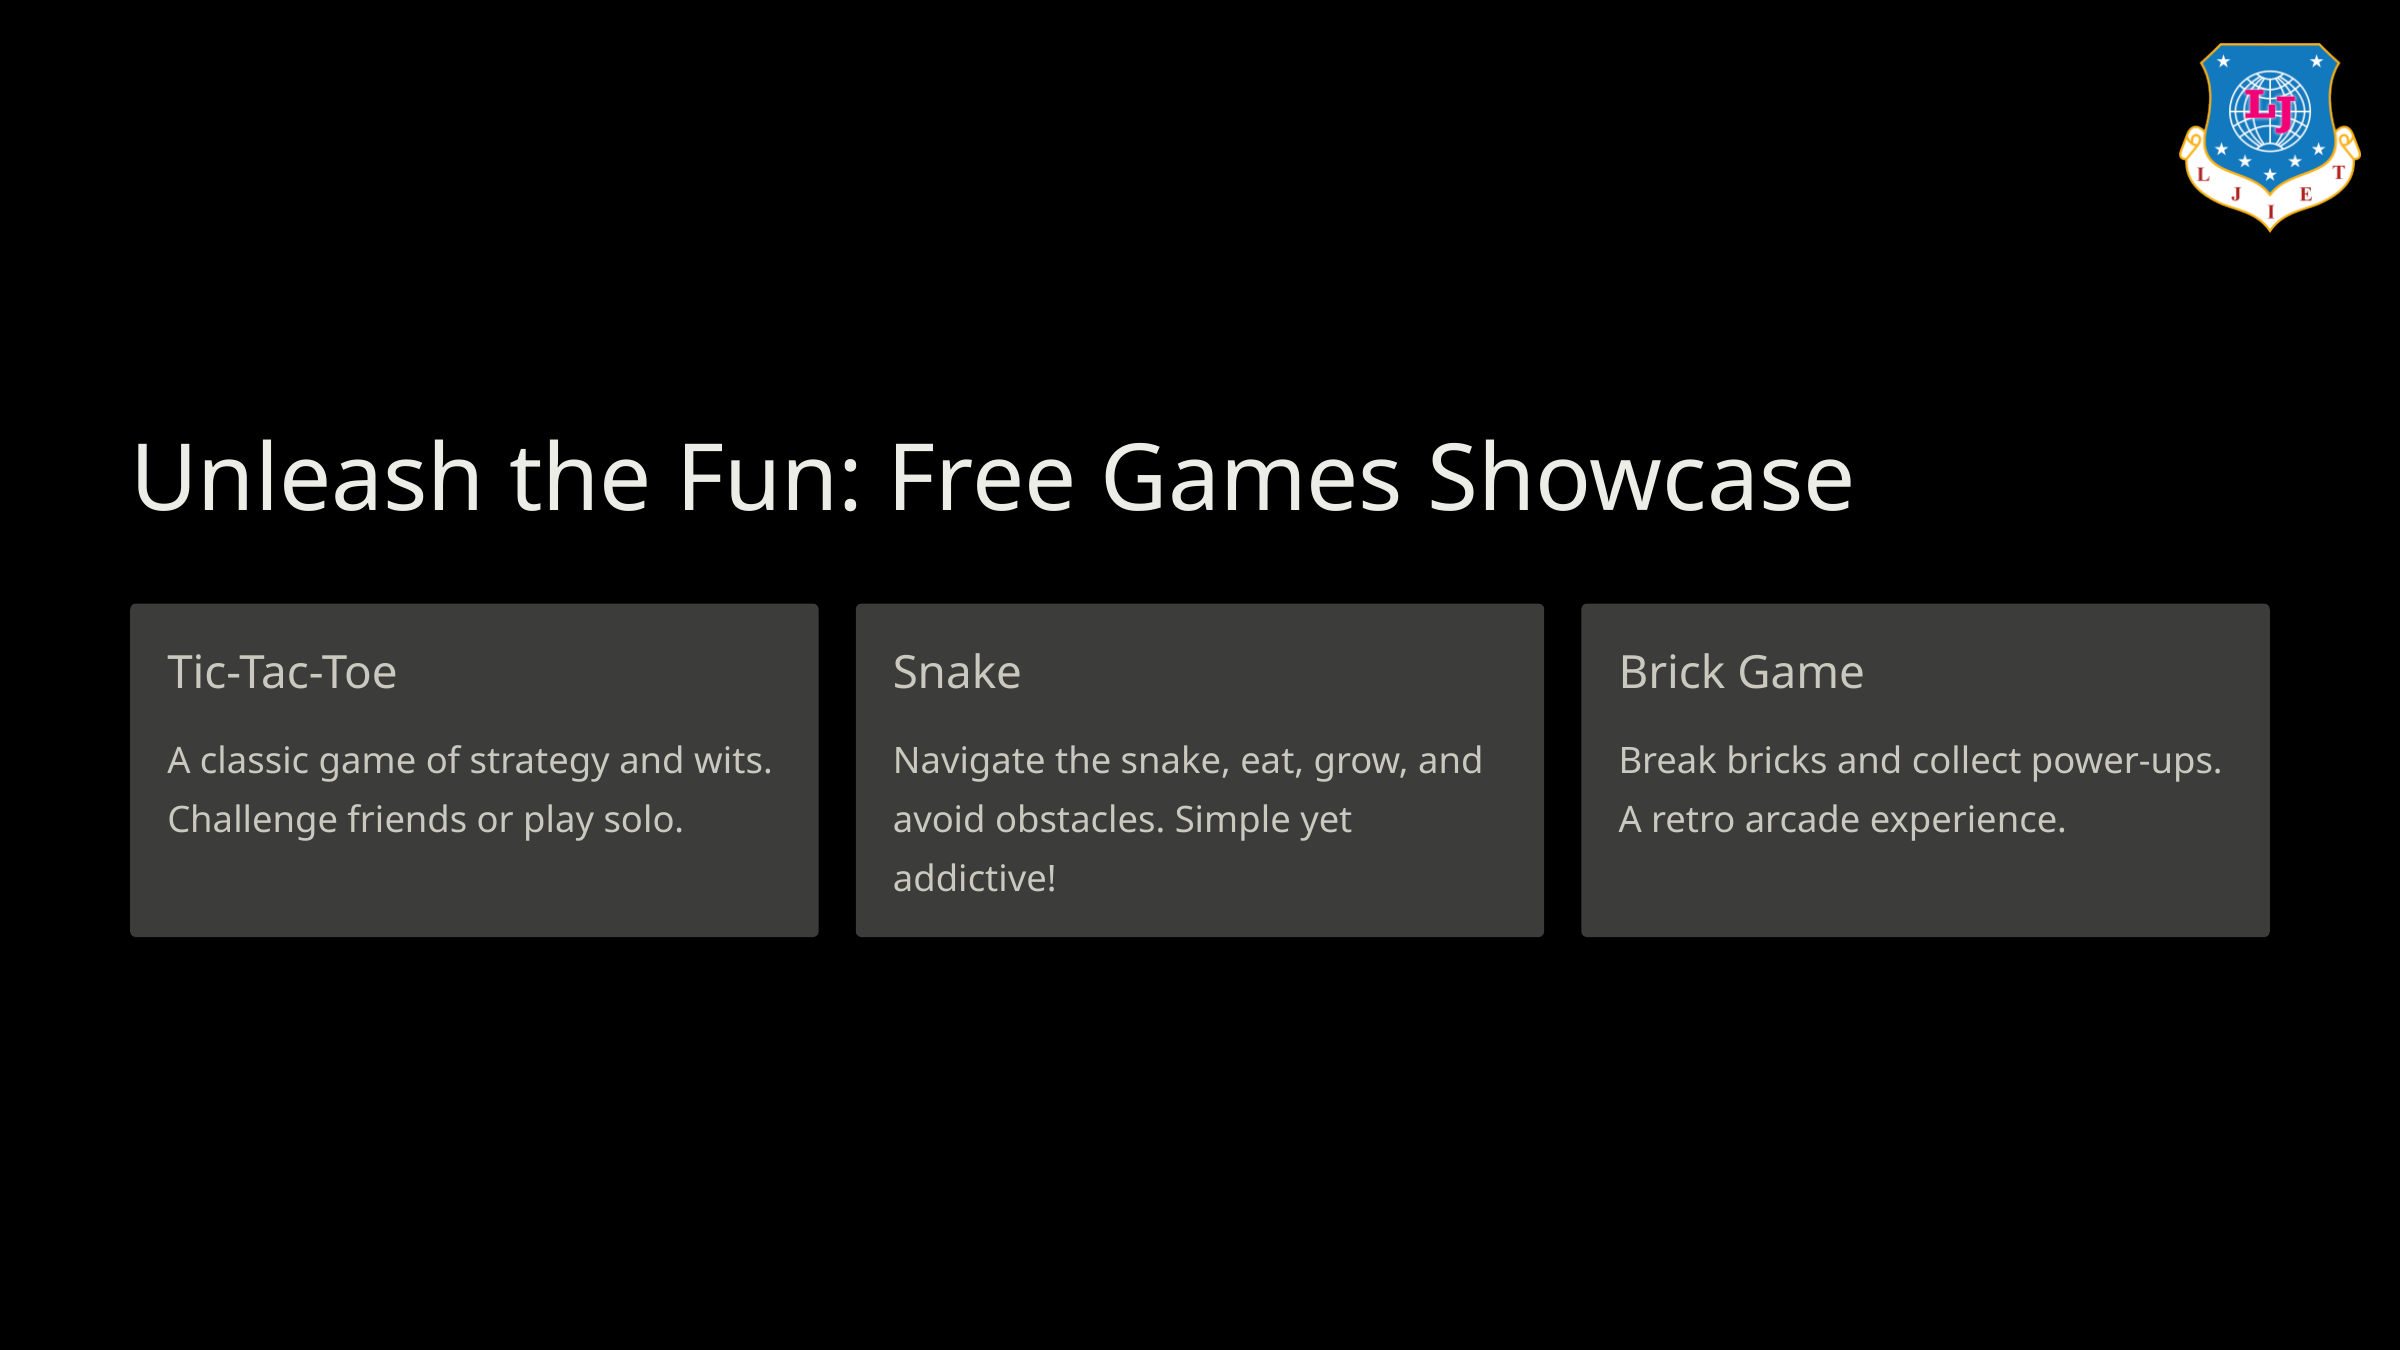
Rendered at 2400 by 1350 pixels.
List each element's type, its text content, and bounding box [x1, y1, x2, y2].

text_box A classic game of strategy and wits. Challenge friends or play solo. [167, 721, 782, 900]
picture [2179, 43, 2361, 233]
text_box Navigate the snake, eat, grow, and avoid obstacles. Simple yet addictive! [892, 721, 1507, 900]
text_box [1581, 603, 2270, 938]
text_box Snake [892, 640, 1359, 699]
text_box Unleash the Fun: Free Games Showcase [130, 412, 2010, 530]
text_box Brick Game [1618, 640, 2084, 699]
text_box Tic-Tac-Toe [167, 640, 633, 699]
text_box Break bricks and collect power-ups. A retro arcade experience. [1618, 721, 2233, 841]
text_box [855, 603, 1545, 938]
text_box [130, 603, 819, 938]
